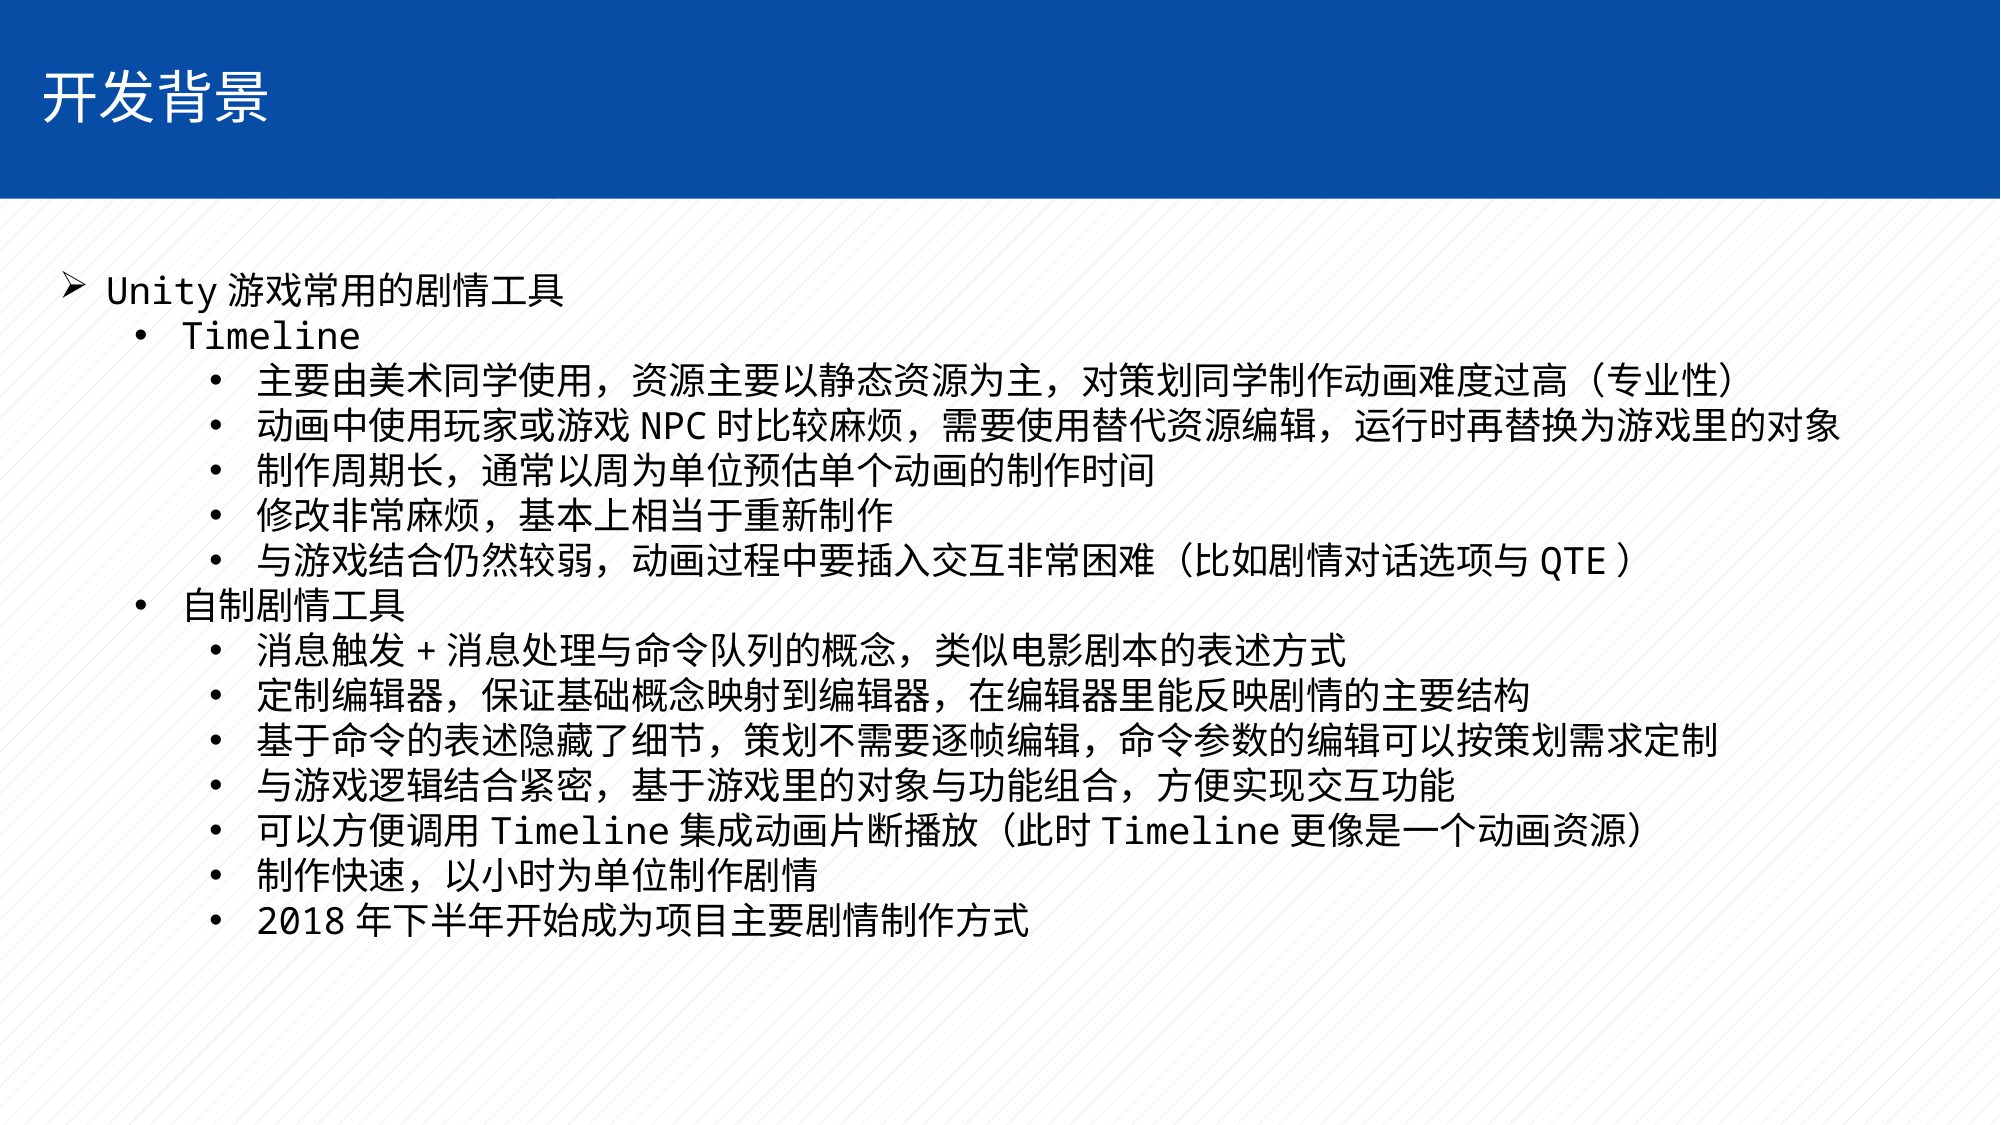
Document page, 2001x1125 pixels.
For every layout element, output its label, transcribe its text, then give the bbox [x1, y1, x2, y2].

text_box Unity游戏常用的剧情工具 Timeline 主要由美术同学使用，资源主要以静态资源为主，对策划同学制作动画难度过高（专业性） 动画中使用玩家或游戏NPC时比较麻烦，需要使用替代资源编辑，运行时再替换为游戏里的对象 制作周期长，通常以周为单位预估单个动画的制作时间 修改非常麻烦，基本上相当于重新制作 与游戏结合仍然较弱，动画过程中要插入交互非常困难（比如剧情对话选项与QTE） 自制剧情工具 消息触发+消息处理与命令队列的概念，类似电影剧本的表述方式 定制编辑器，保证基础概念映射到编辑器，在编辑器里能反映剧情的主要结构 基于命令的表述隐藏了细节，策划不需要逐帧编辑，命令参数的编辑可以按策划需求定制 与游戏逻辑结合紧密，基于游戏里的对象与功能组合，方便实现交互功能 可以方便调用Timeline集成动画片断播放（此时Timeline更像是一个动画资源） 制作快速，以小时为单位制作剧情 2018年下半年开始成为项目主要剧情制作方式 [44, 259, 1903, 1085]
list 开发背景 [26, 20, 1782, 180]
